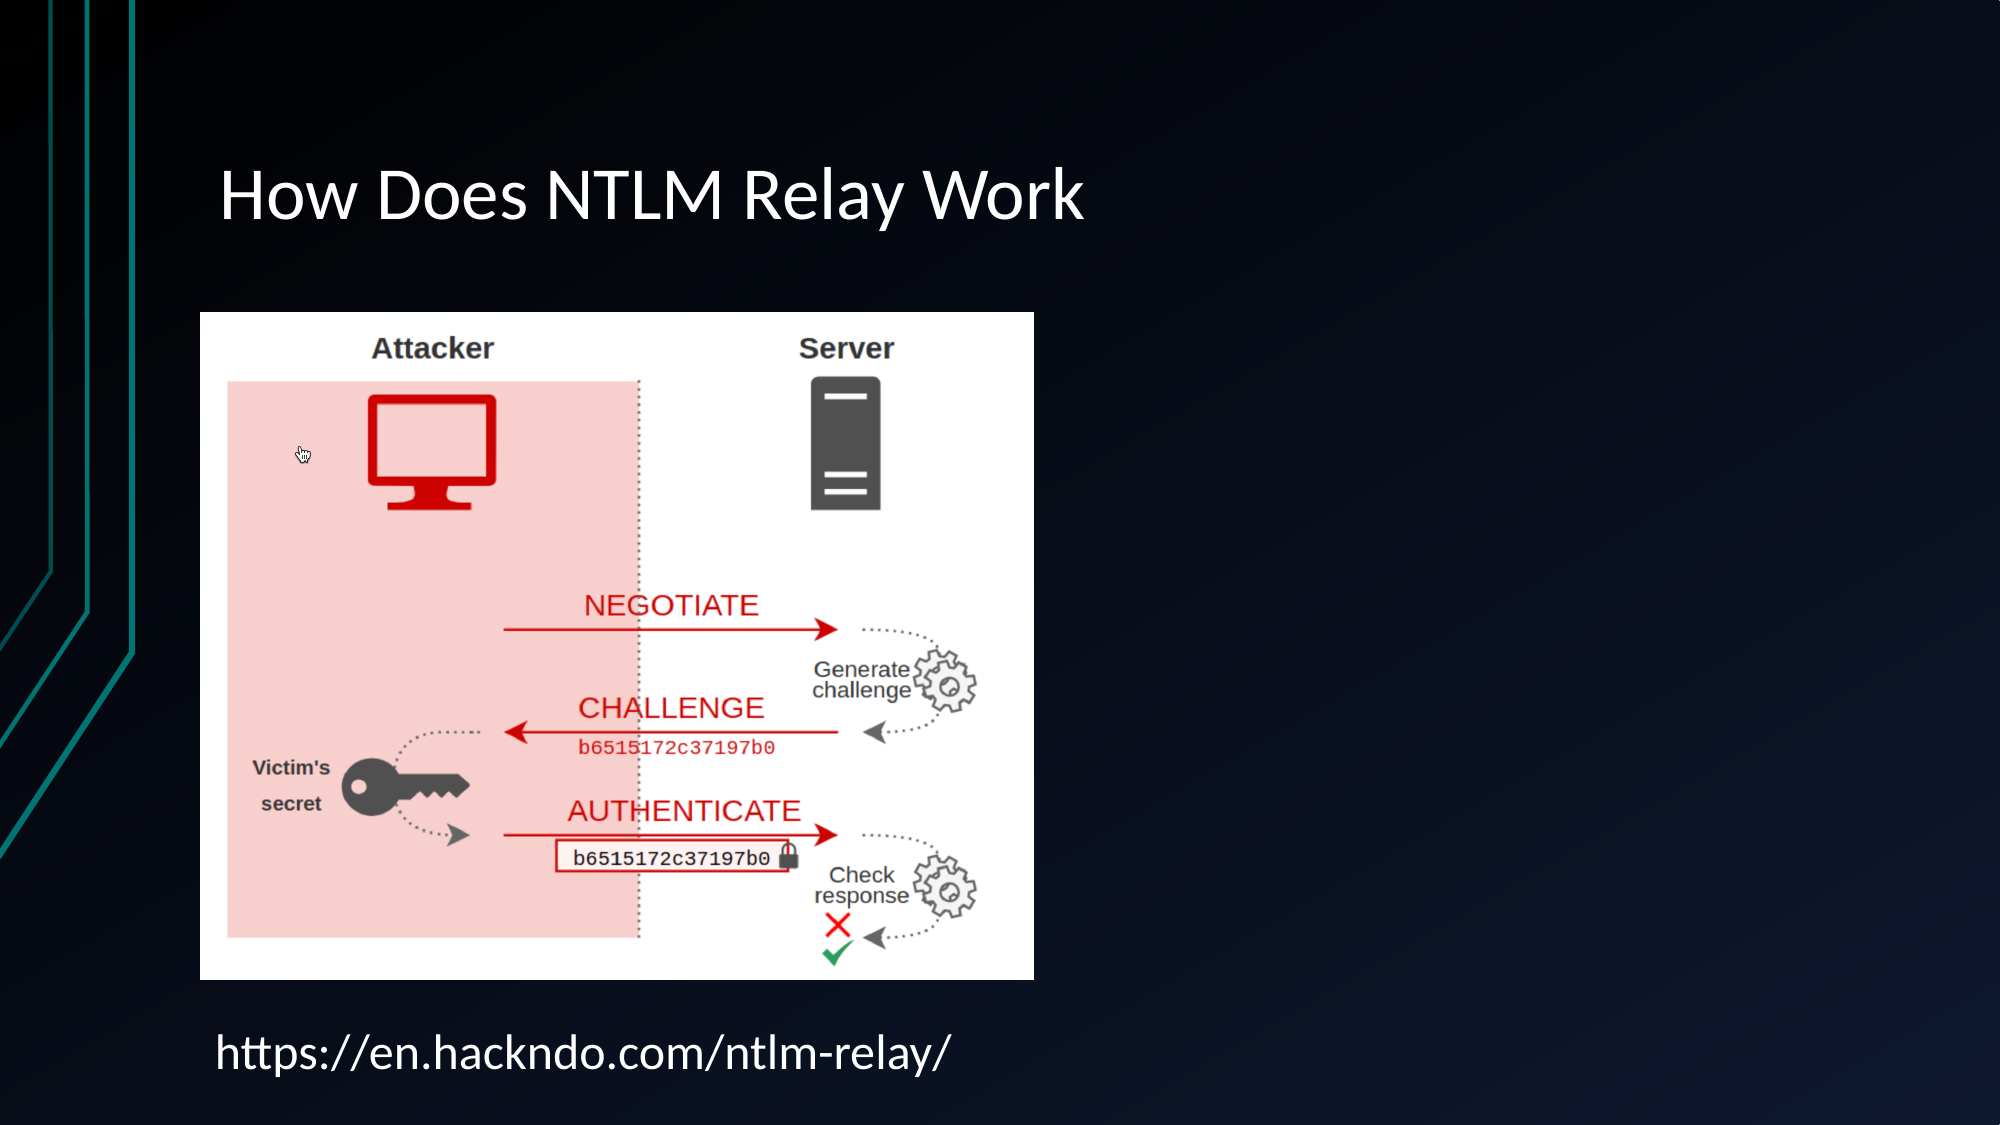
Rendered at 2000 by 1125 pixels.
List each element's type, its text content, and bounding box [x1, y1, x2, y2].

title How Does NTLM Relay Work [199, 45, 1900, 246]
text_box https://en.hackndo.com/ntlm-relay/ [199, 1012, 1202, 1088]
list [199, 312, 1034, 981]
